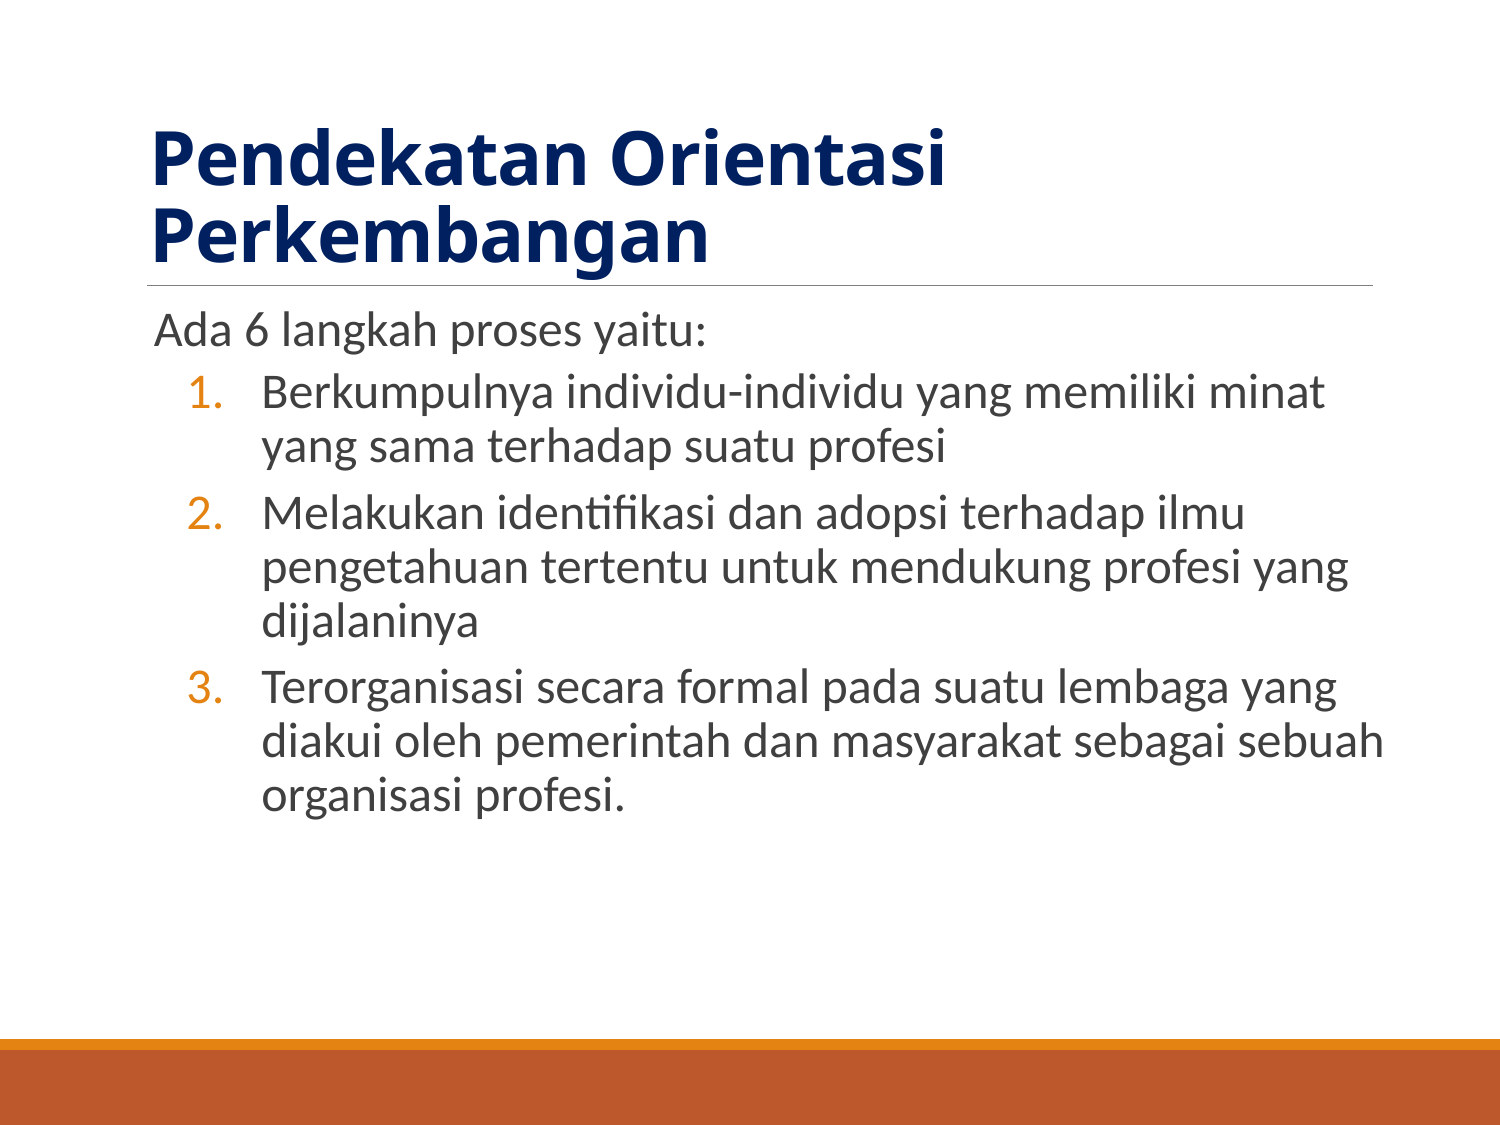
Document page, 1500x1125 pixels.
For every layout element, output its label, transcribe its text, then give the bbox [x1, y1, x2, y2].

title Pendekatan Orientasi Perkembangan [134, 47, 1373, 285]
list Ada 6 langkah proses yaitu: Berkumpulnya individu-individu yang memiliki minat yang sama terhadap suatu profesi Melakukan identifikasi dan adopsi terhadap ilmu pengetahuan tertentu untuk mendukung profesi yang dijalaninya Terorganisasi secara formal pada suatu lembaga yang diakui oleh pemerintah dan masyarakat sebagai sebuah organisasi profesi. [153, 295, 1400, 956]
